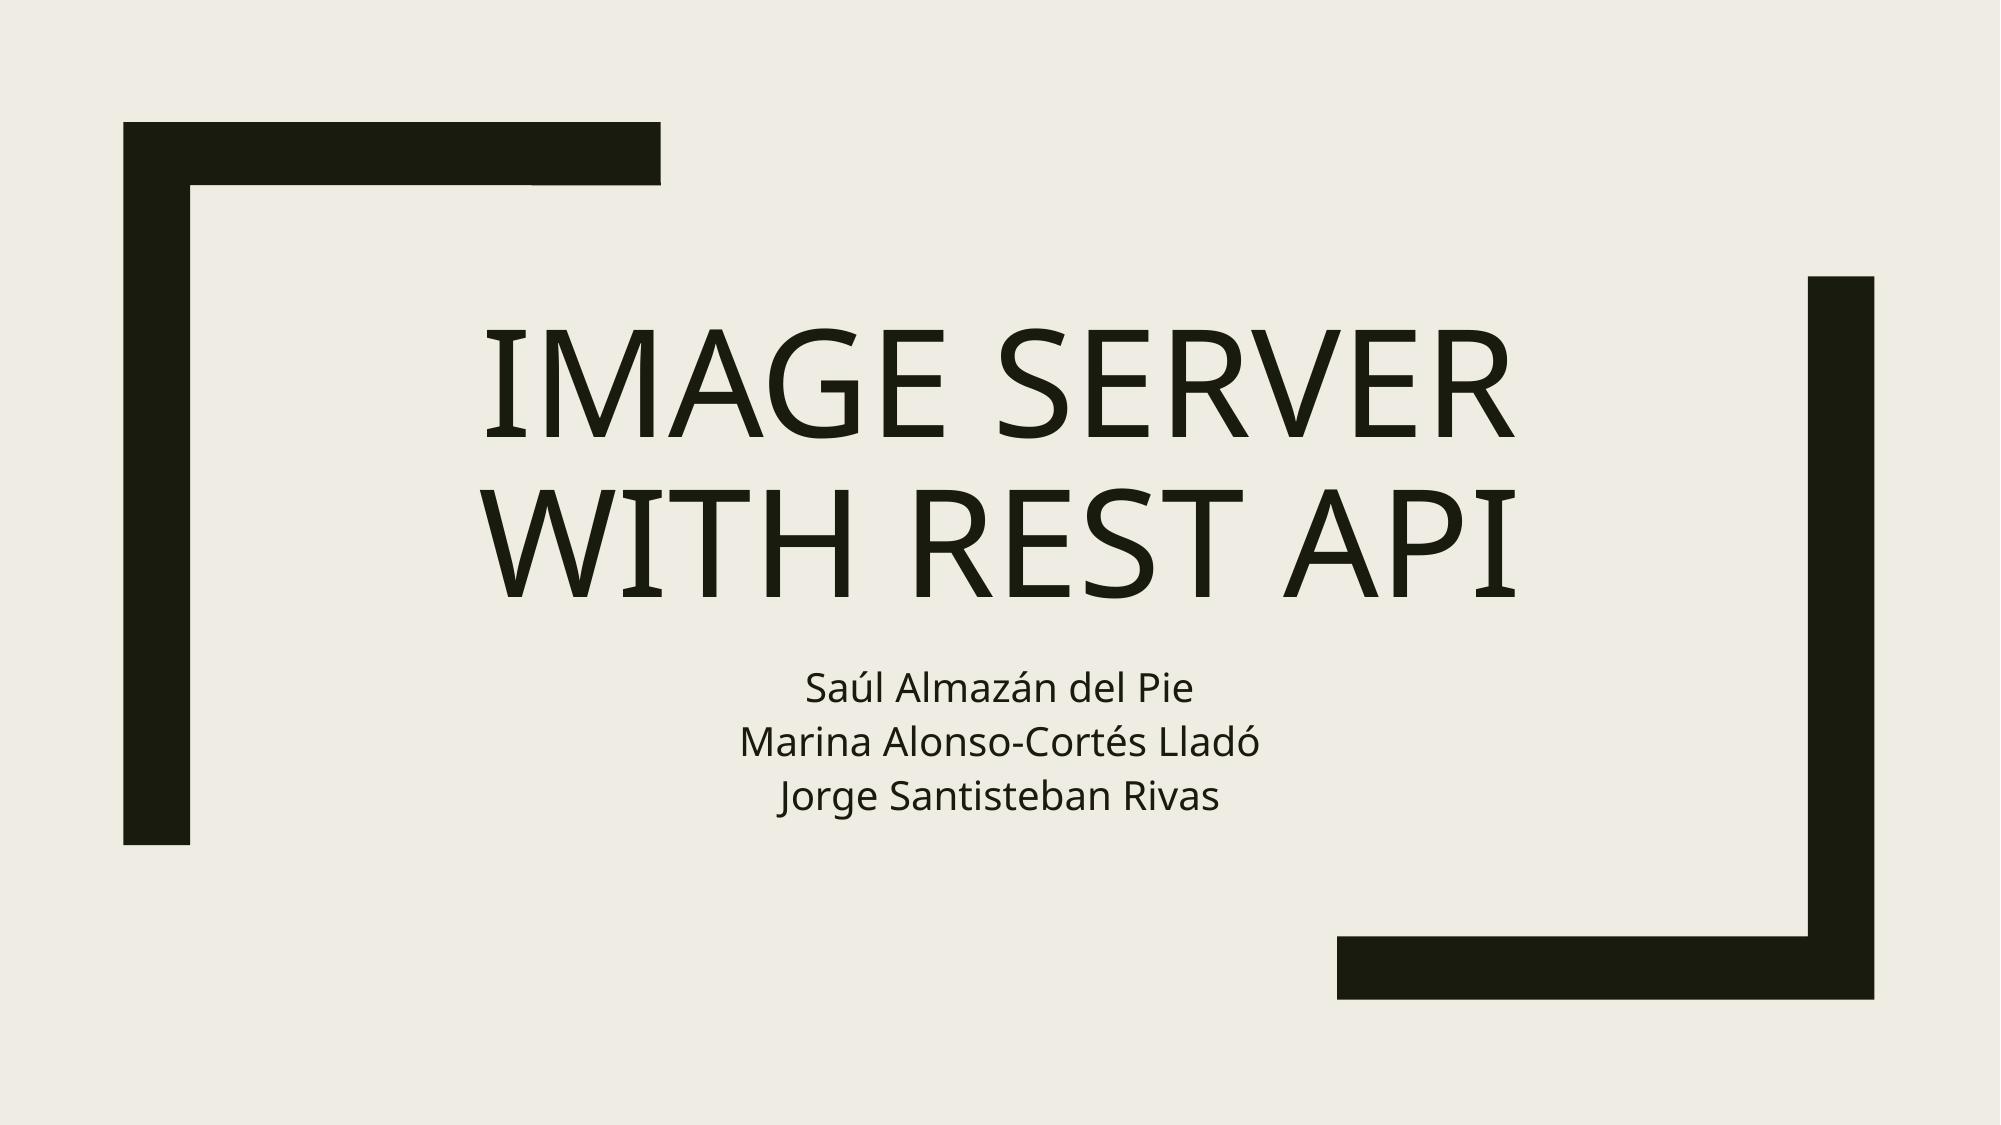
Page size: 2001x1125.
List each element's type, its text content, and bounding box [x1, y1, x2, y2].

subtitle Saúl Almazán del Pie Marina Alonso-Cortés Lladó Jorge Santisteban Rivas [439, 649, 1561, 828]
title Image server with rest api [314, 293, 1686, 638]
